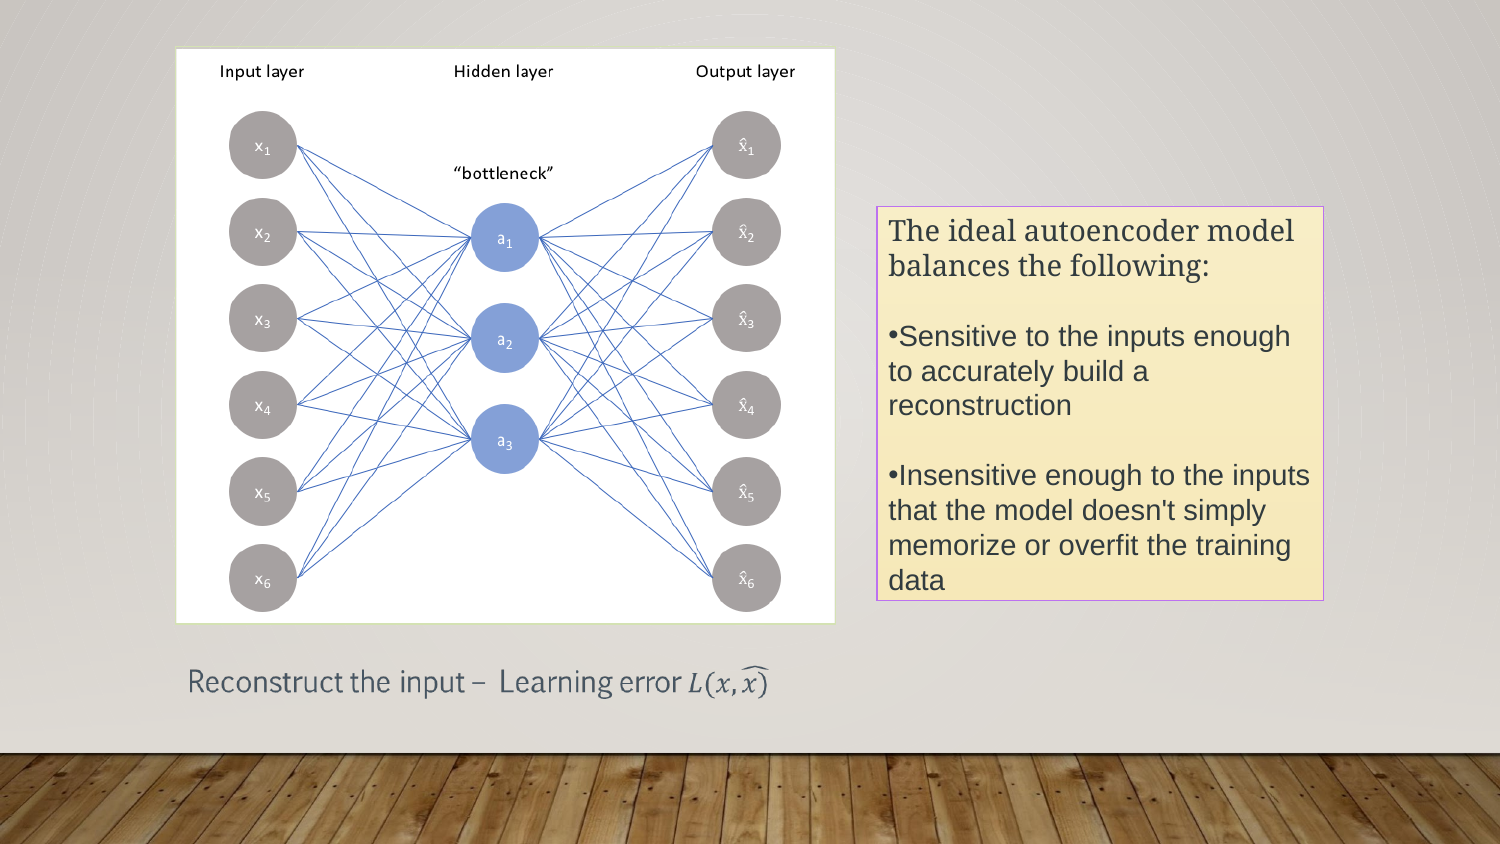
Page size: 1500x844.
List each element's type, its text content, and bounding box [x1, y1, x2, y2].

picture [176, 46, 835, 624]
text_box The ideal autoencoder model balances the following: Sensitive to the inputs enough to accurately build a reconstruction Insensitive enough to the inputs that the model doesn't simply memorize or overfit the training data [877, 206, 1324, 601]
picture [0, 753, 1500, 844]
text_box [176, 656, 817, 705]
